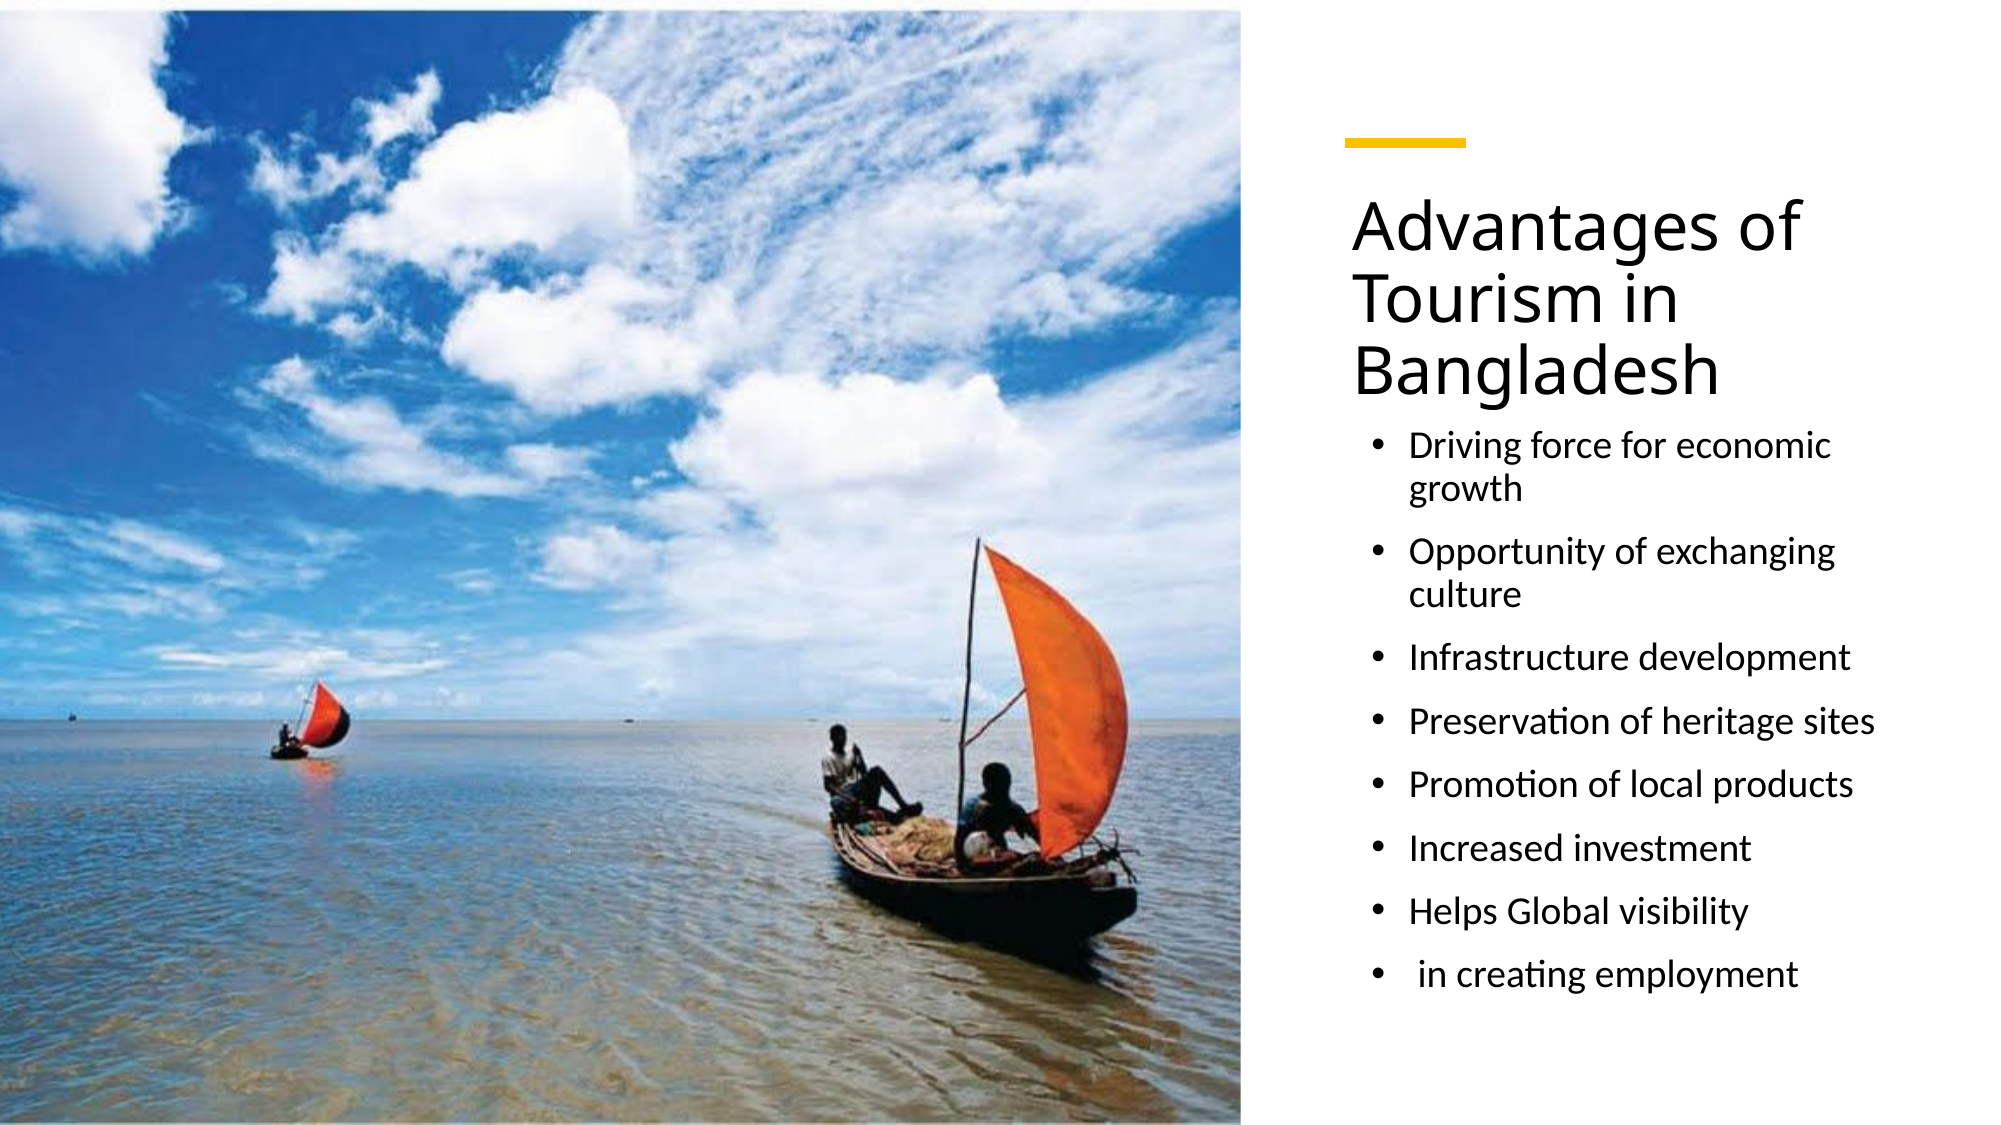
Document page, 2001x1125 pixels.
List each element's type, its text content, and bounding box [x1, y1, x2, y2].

title Advantages of Tourism in Bangladesh [1337, 185, 1901, 417]
subtitle Driving force for economic growth Opportunity of exchanging culture Infrastructure development Preservation of heritage sites Promotion of local products Increased investment Helps Global visibility in creating employment [1337, 417, 1901, 1008]
picture [0, 0, 1241, 1125]
